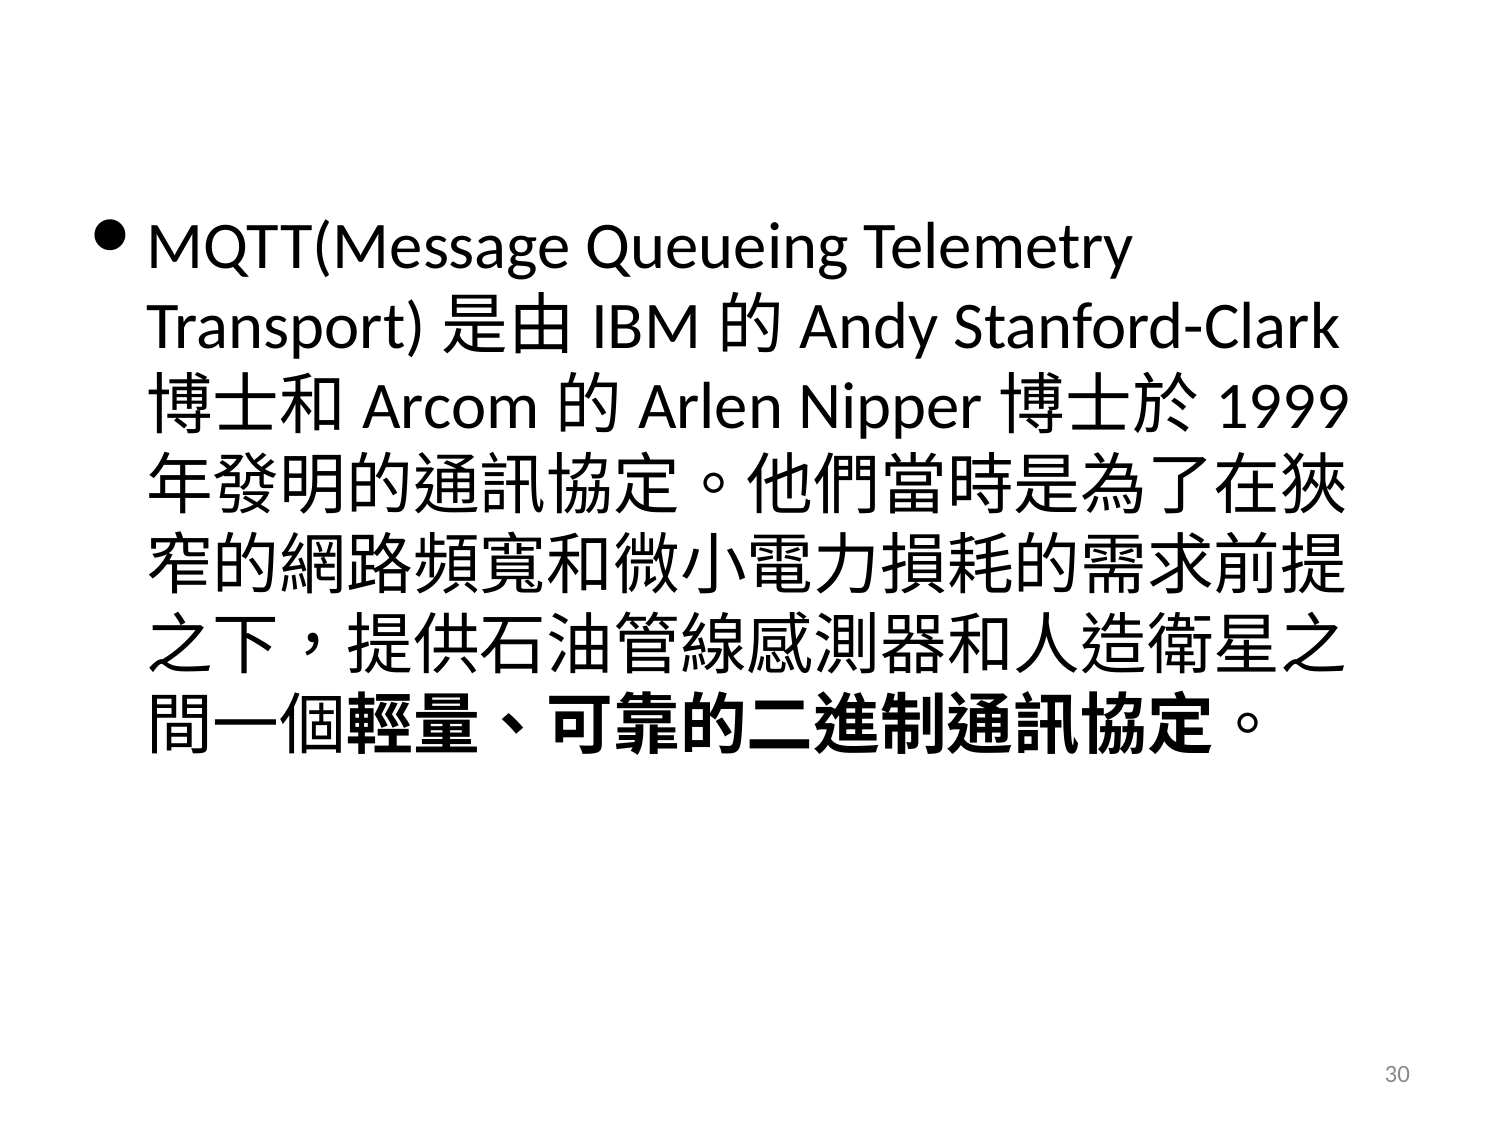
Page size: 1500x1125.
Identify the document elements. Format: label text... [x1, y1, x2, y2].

list MQTT(Message Queueing Telemetry Transport)是由IBM的Andy Stanford-Clark博士和Arcom的Arlen Nipper博士於1999年發明的通訊協定。他們當時是為了在狹窄的網路頻寬和微小電力損耗的需求前提之下，提供石油管線感測器和人造衛星之間一個輕量、可靠的二進制通訊協定。 [75, 235, 1425, 968]
title [75, 62, 1425, 235]
slide_number 30 [1074, 1042, 1425, 1103]
